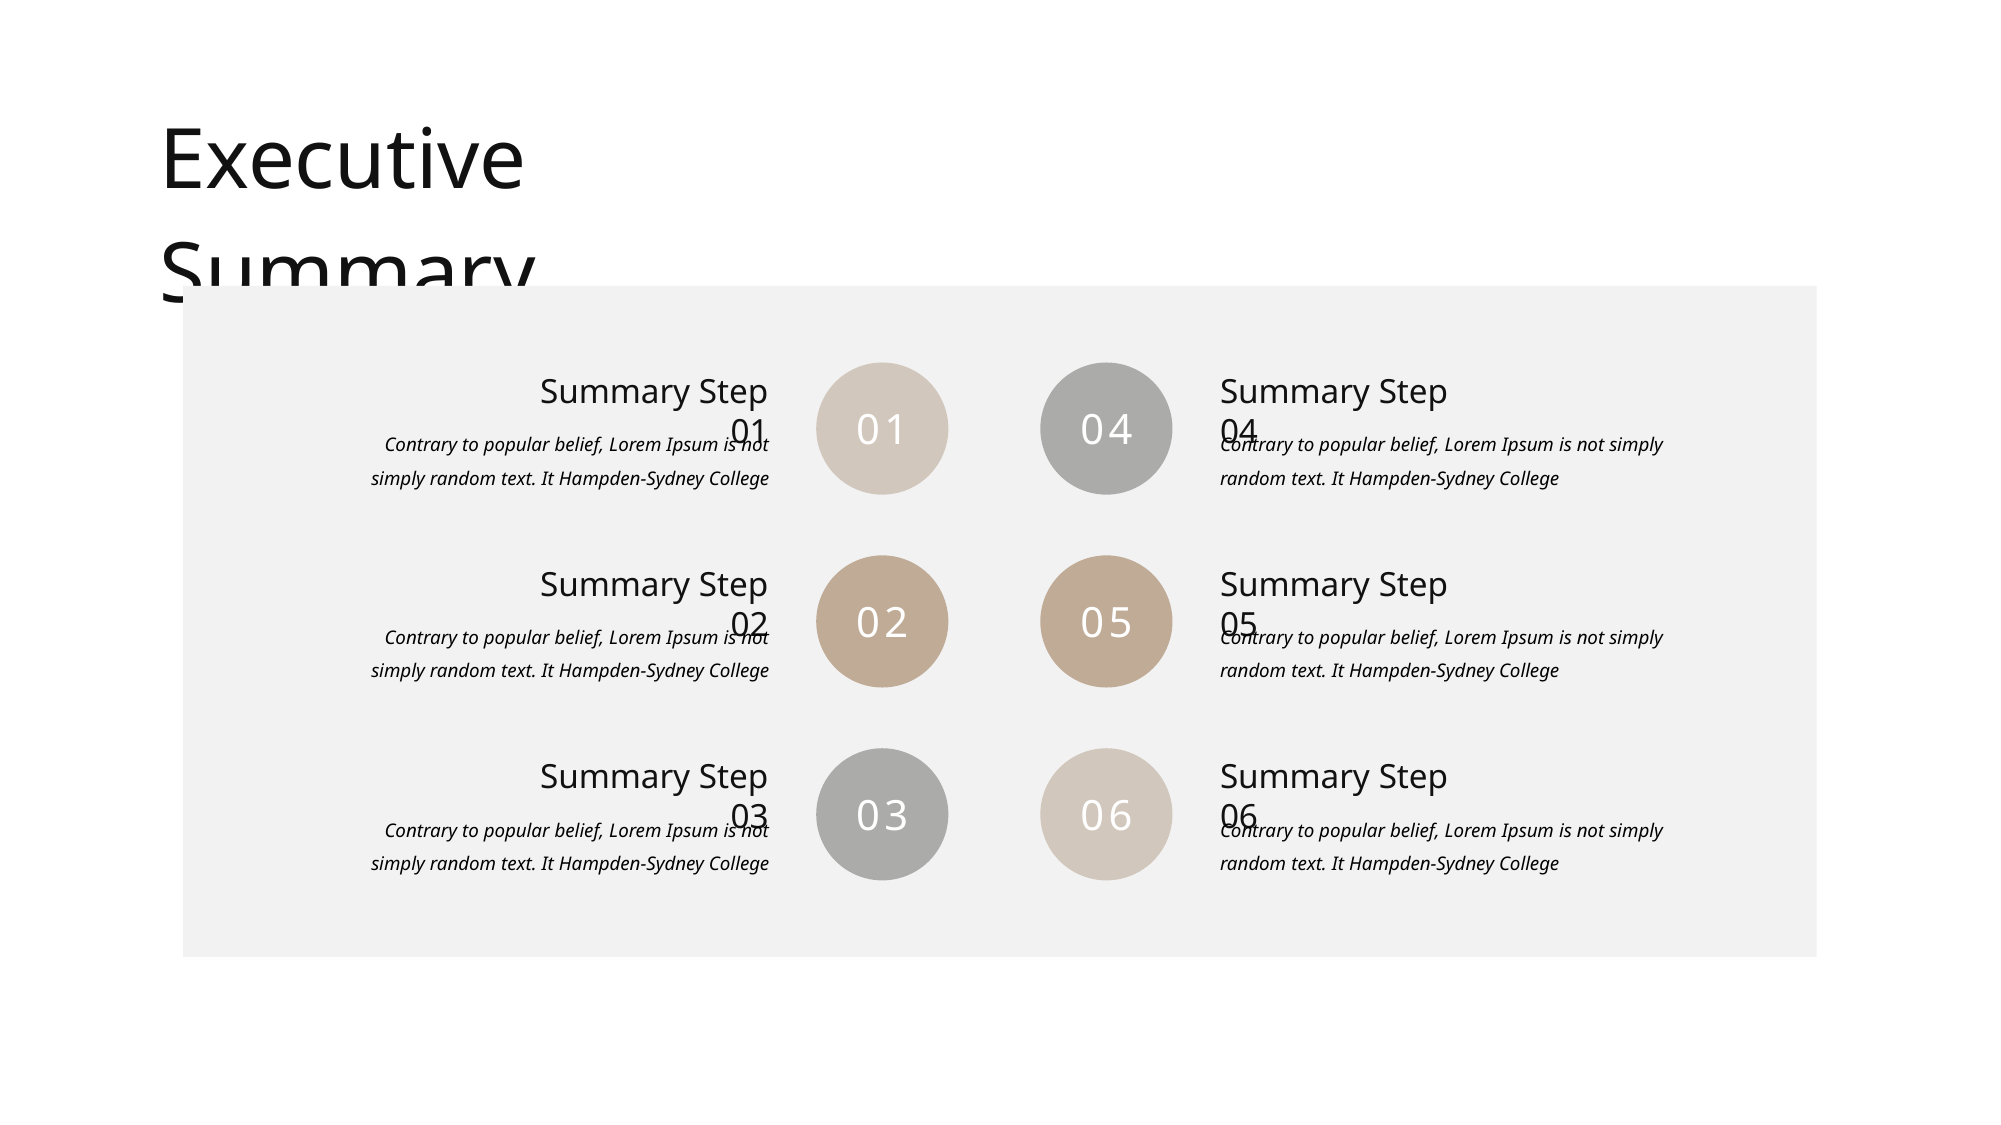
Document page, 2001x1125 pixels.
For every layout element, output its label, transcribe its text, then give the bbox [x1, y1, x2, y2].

text_box Summary Step 05 [1205, 555, 1484, 607]
text_box Contrary to popular belief, Lorem Ipsum is not simply random text. It Hampden-Sydney College [1205, 800, 1684, 882]
text_box 03 [830, 781, 934, 847]
text_box [815, 361, 950, 496]
text_box Summary Step 02 [505, 555, 784, 607]
text_box Contrary to popular belief, Lorem Ipsum is not simply random text. It Hampden-Sydney College [316, 800, 784, 882]
text_box Contrary to popular belief, Lorem Ipsum is not simply random text. It Hampden-Sydney College [1205, 607, 1684, 689]
text_box Summary Step 03 [505, 748, 784, 800]
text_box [1040, 362, 1173, 495]
text_box Summary Step 01 [505, 362, 784, 414]
text_box 02 [830, 588, 934, 654]
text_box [1040, 555, 1173, 688]
text_box [815, 747, 950, 882]
text_box Summary Step 04 [1205, 362, 1484, 414]
text_box [815, 554, 950, 689]
text_box Executive Summary [144, 83, 909, 327]
text_box [182, 285, 1818, 958]
text_box Summary Step 06 [1205, 748, 1484, 800]
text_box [1040, 748, 1173, 881]
text_box Contrary to popular belief, Lorem Ipsum is not simply random text. It Hampden-Sydney College [316, 607, 784, 689]
text_box 01 [830, 395, 934, 461]
text_box Contrary to popular belief, Lorem Ipsum is not simply random text. It Hampden-Sydney College [1205, 414, 1684, 497]
text_box Contrary to popular belief, Lorem Ipsum is not simply random text. It Hampden-Sydney College [316, 414, 784, 497]
